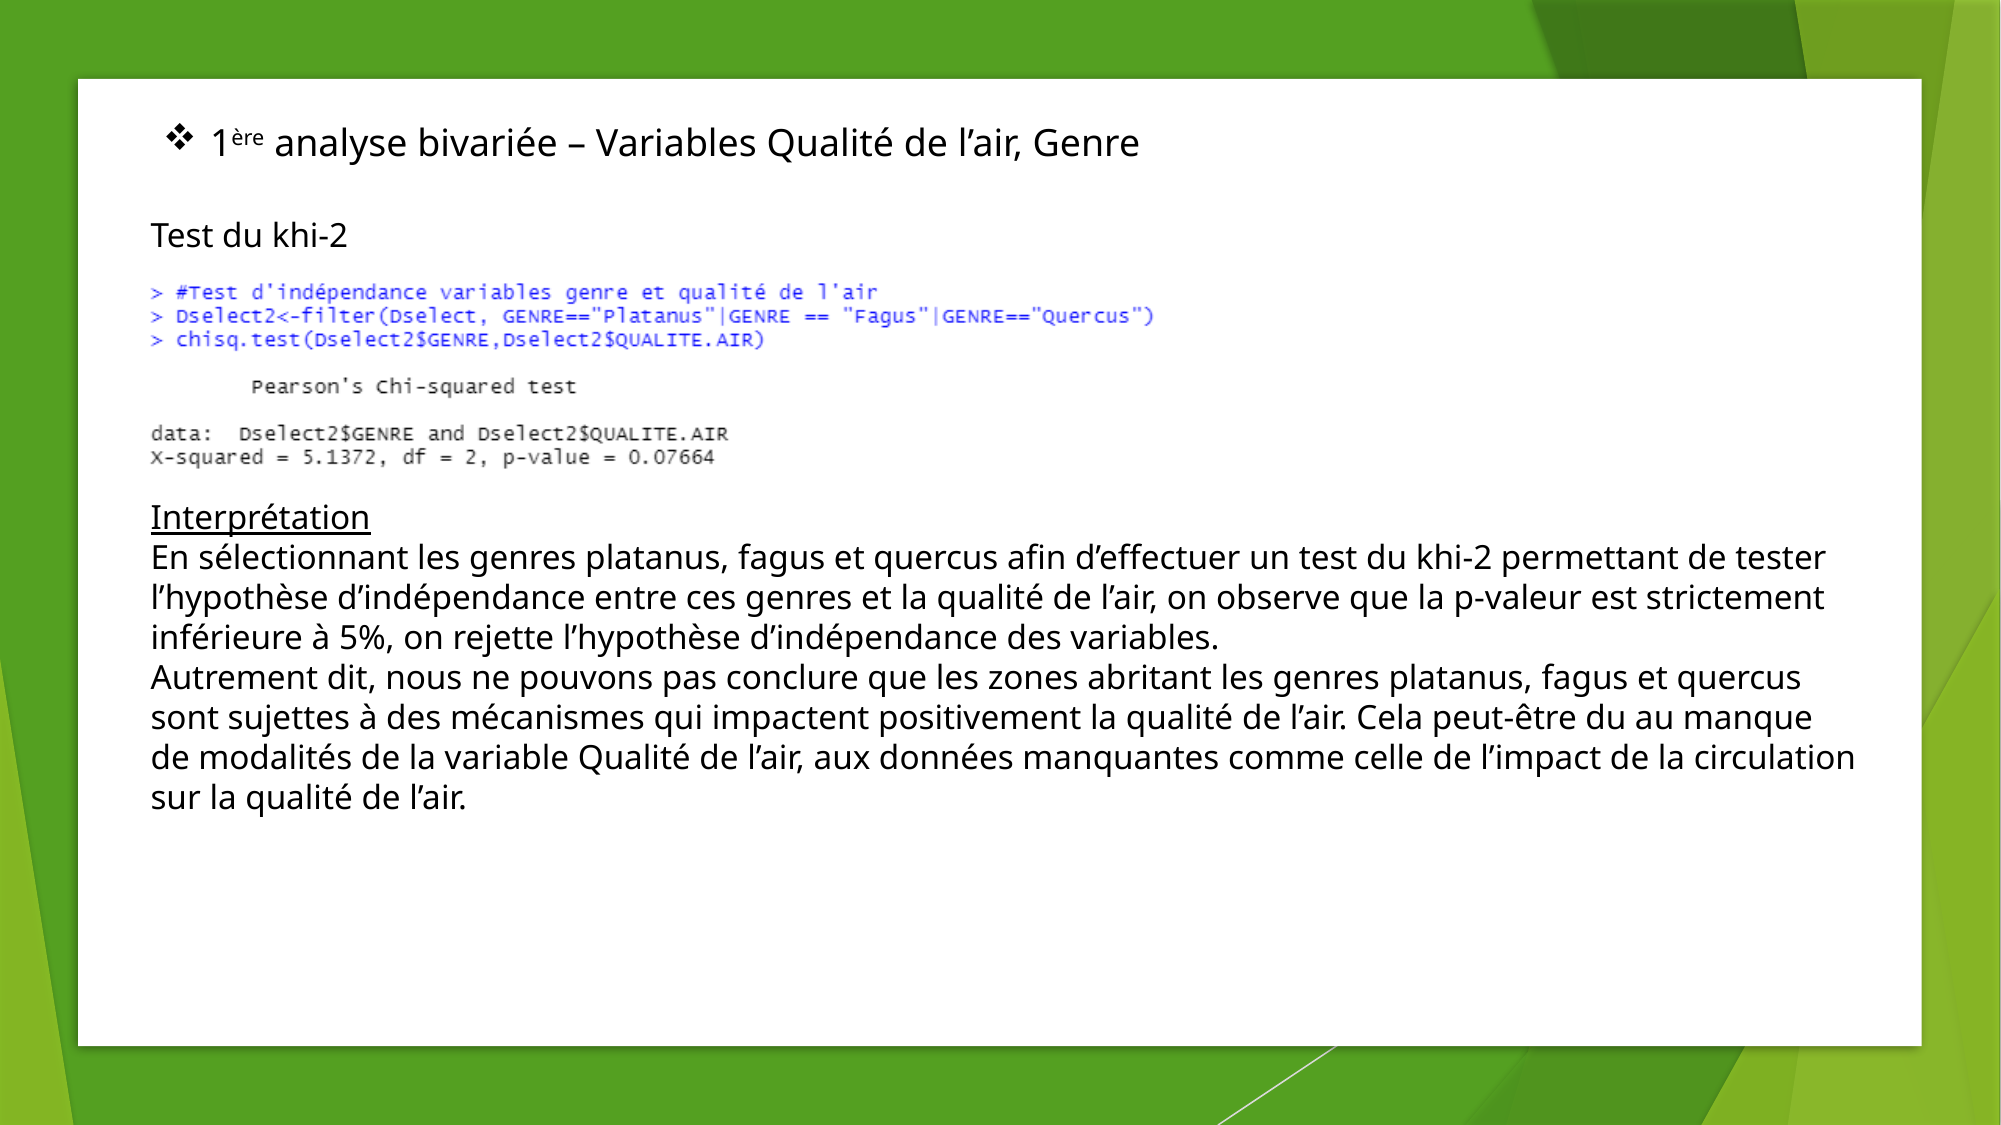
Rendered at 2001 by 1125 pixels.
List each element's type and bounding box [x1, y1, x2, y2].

picture [147, 278, 1157, 473]
text_box [0, 0, 2000, 1125]
